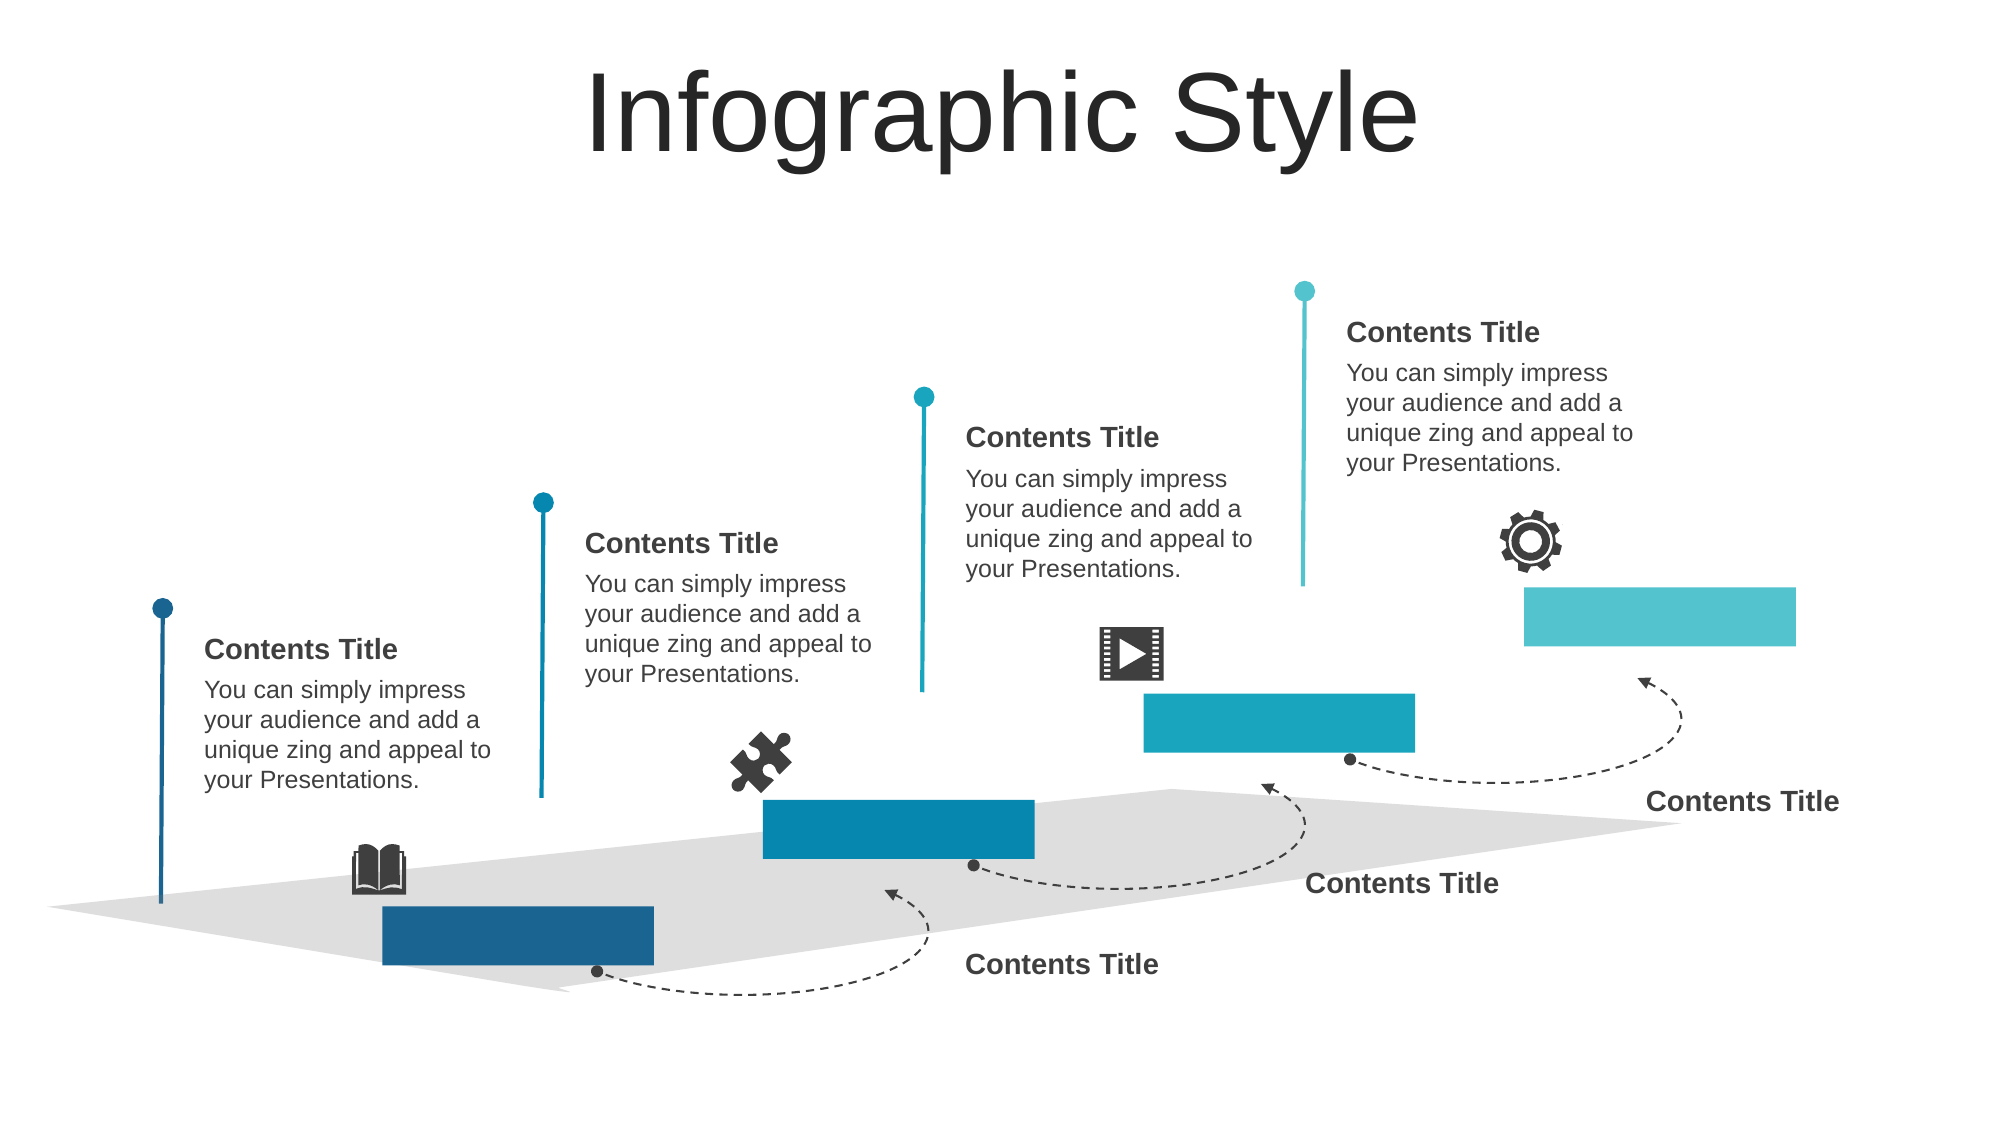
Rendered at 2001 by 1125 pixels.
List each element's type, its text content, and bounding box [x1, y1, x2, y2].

text_box [1099, 627, 1164, 681]
text_box [382, 906, 654, 966]
text_box [1524, 587, 1796, 647]
text_box [762, 799, 1035, 859]
text_box [730, 731, 792, 794]
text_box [950, 411, 1279, 592]
text_box [1499, 509, 1562, 573]
text_box Contents Title [949, 938, 1176, 988]
text_box [47, 796, 1670, 963]
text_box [188, 622, 518, 803]
text_box [352, 844, 407, 895]
text_box [404, 966, 617, 993]
text_box [1035, 788, 1229, 848]
list Infographic Style [53, 55, 1952, 175]
text_box Contents Title [1630, 774, 1857, 825]
text_box [1344, 677, 1682, 784]
text_box [1143, 693, 1416, 753]
text_box [591, 889, 929, 996]
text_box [921, 396, 925, 693]
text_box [569, 516, 899, 698]
text_box [967, 783, 1306, 890]
text_box Contents Title [1290, 856, 1516, 907]
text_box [1330, 305, 1660, 486]
